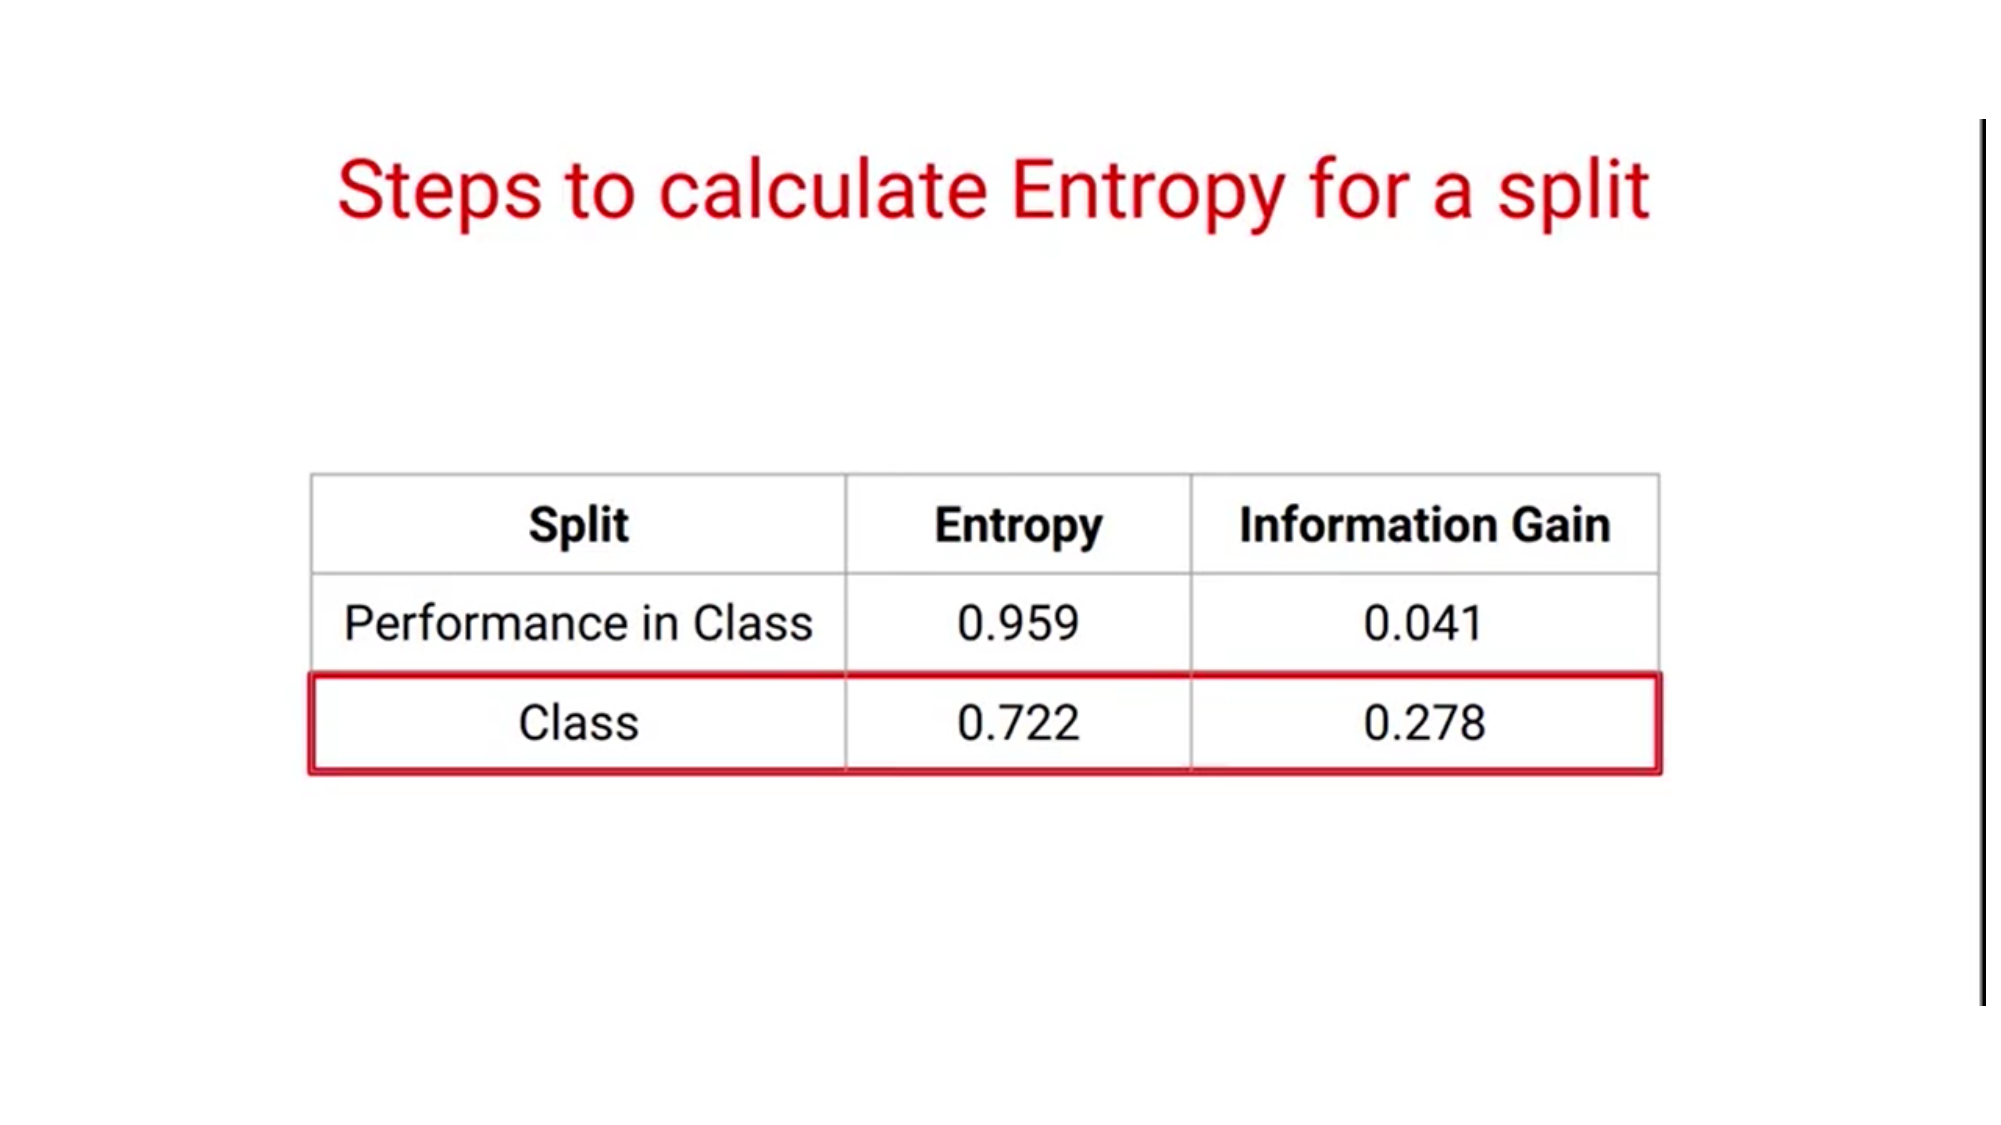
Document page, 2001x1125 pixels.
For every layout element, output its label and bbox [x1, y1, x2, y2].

picture [13, 119, 1986, 1006]
